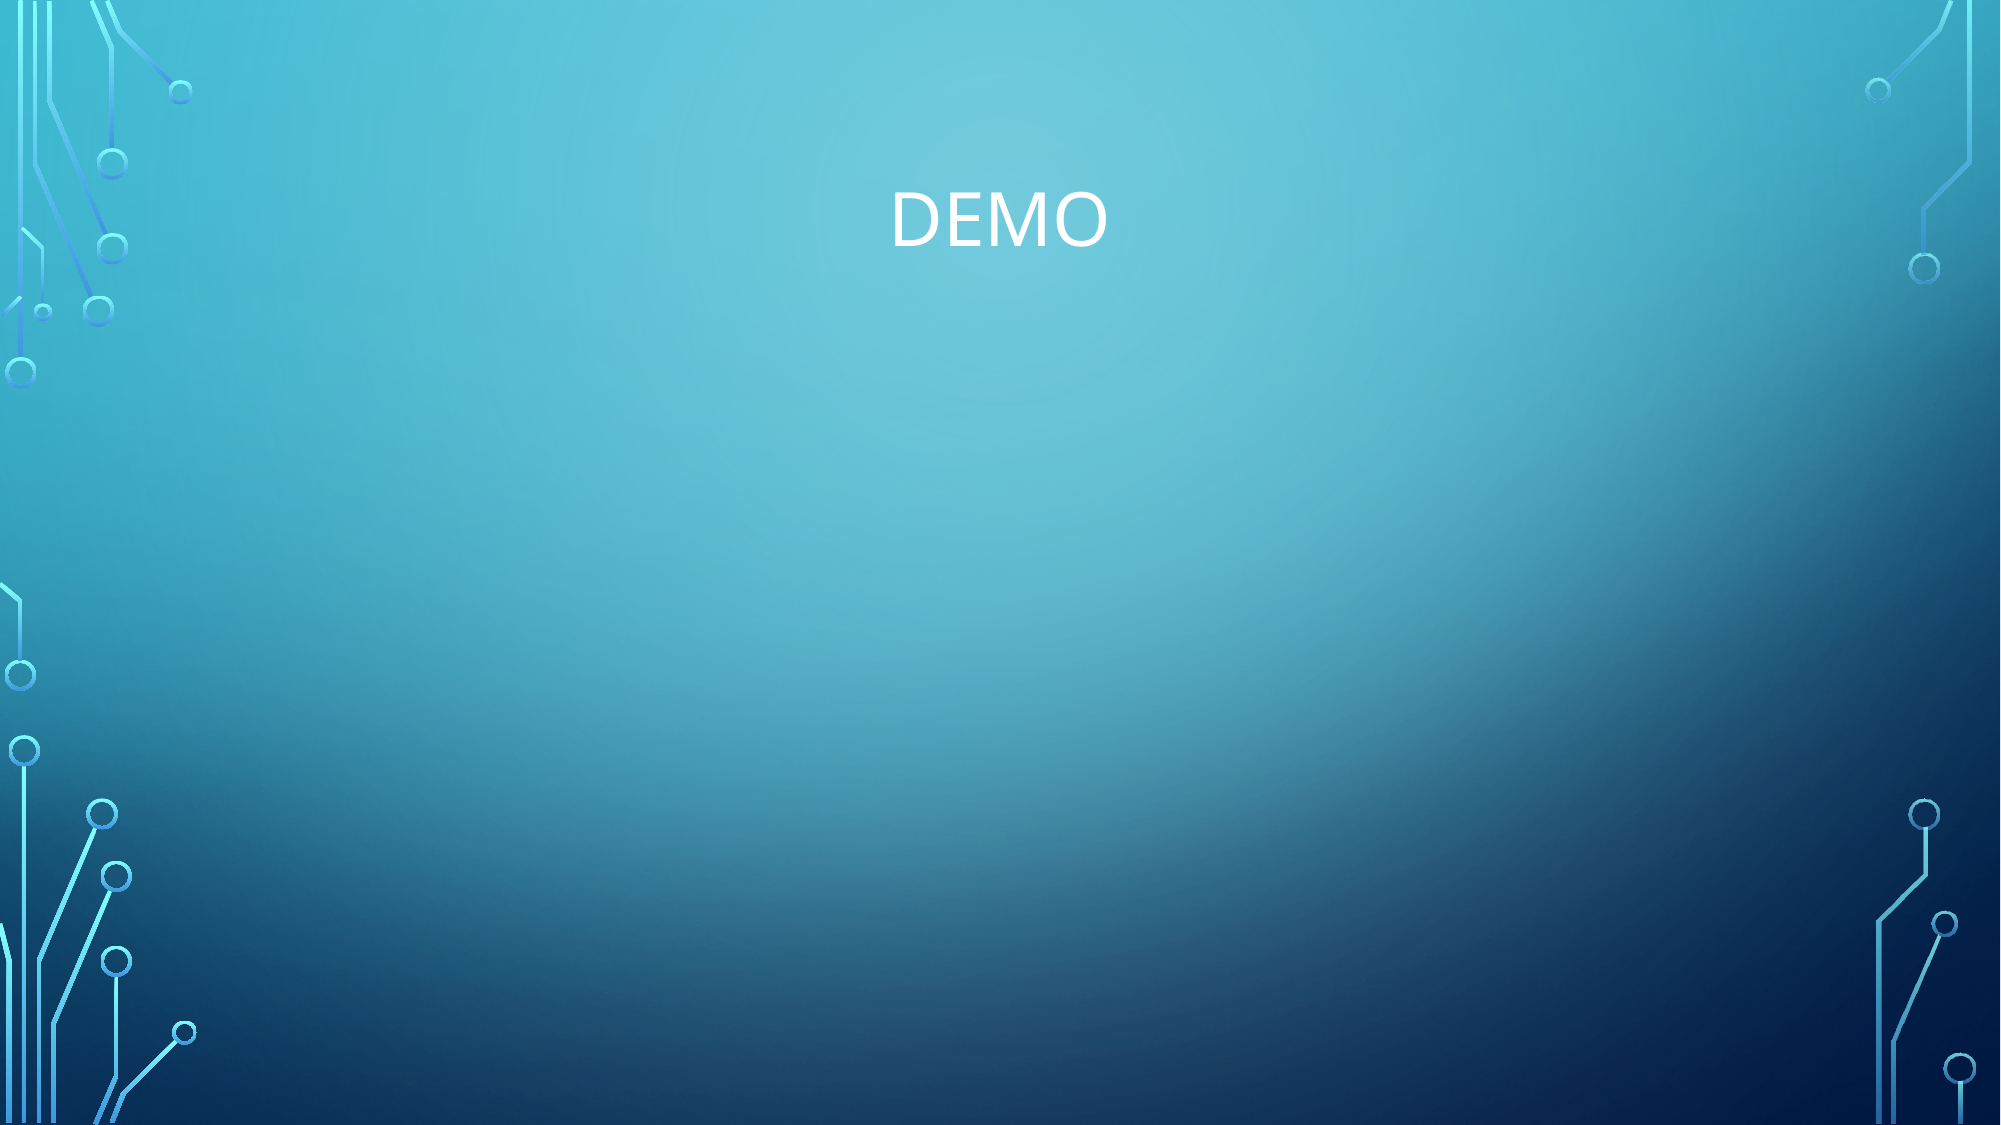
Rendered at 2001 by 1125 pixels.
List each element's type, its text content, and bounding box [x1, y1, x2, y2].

title Demo [187, 101, 1813, 344]
